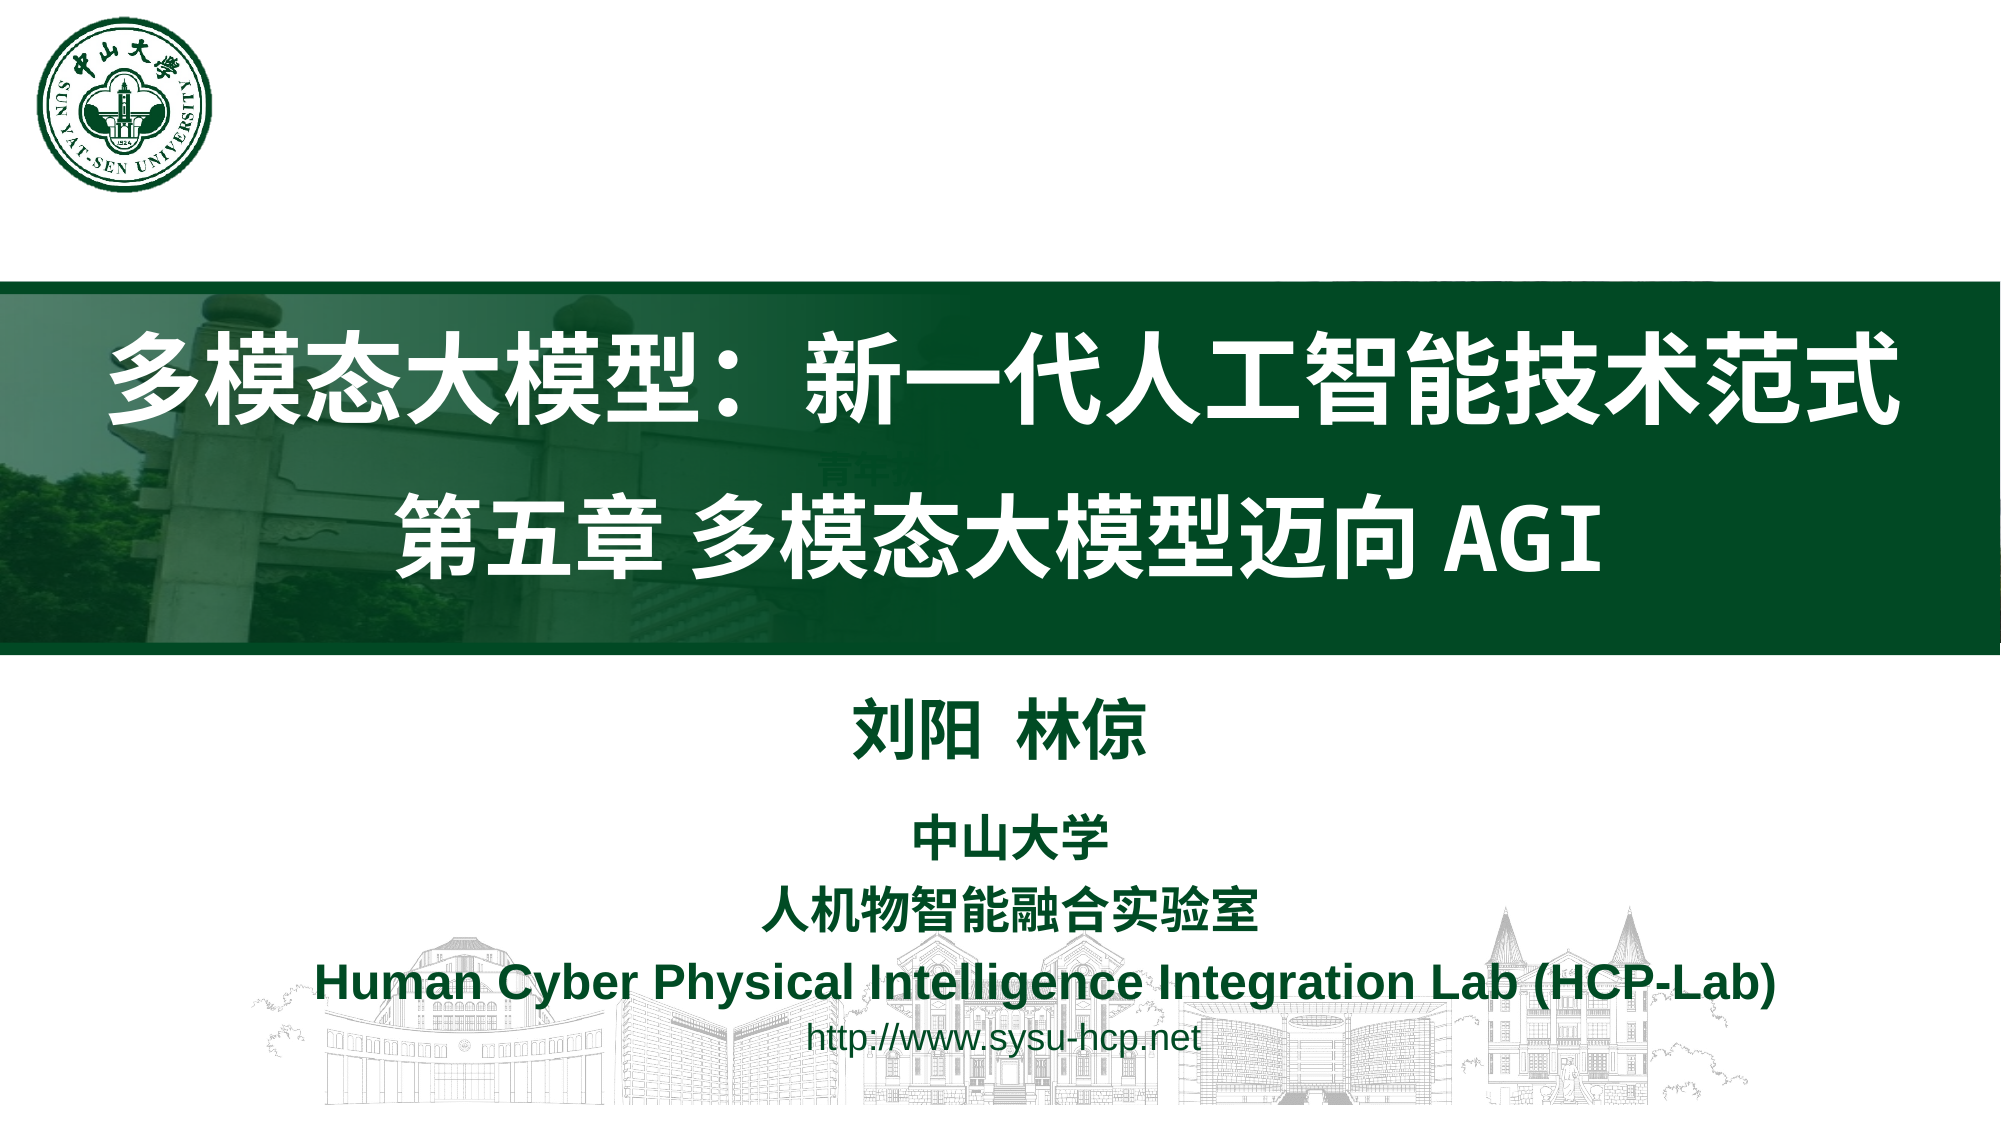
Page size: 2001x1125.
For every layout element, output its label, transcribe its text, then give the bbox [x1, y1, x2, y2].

text_box 刘阳 林倞 [516, 687, 1484, 776]
picture [35, 16, 213, 193]
text_box Human Cyber Physical Intelligence Integration Lab (HCP-Lab) [1750, 941, 1793, 1017]
picture [0, 281, 2001, 643]
text_box 中山大学 人机物智能融合实验室 [527, 785, 1494, 902]
picture [249, 902, 1750, 1105]
text_box [0, 643, 2000, 656]
